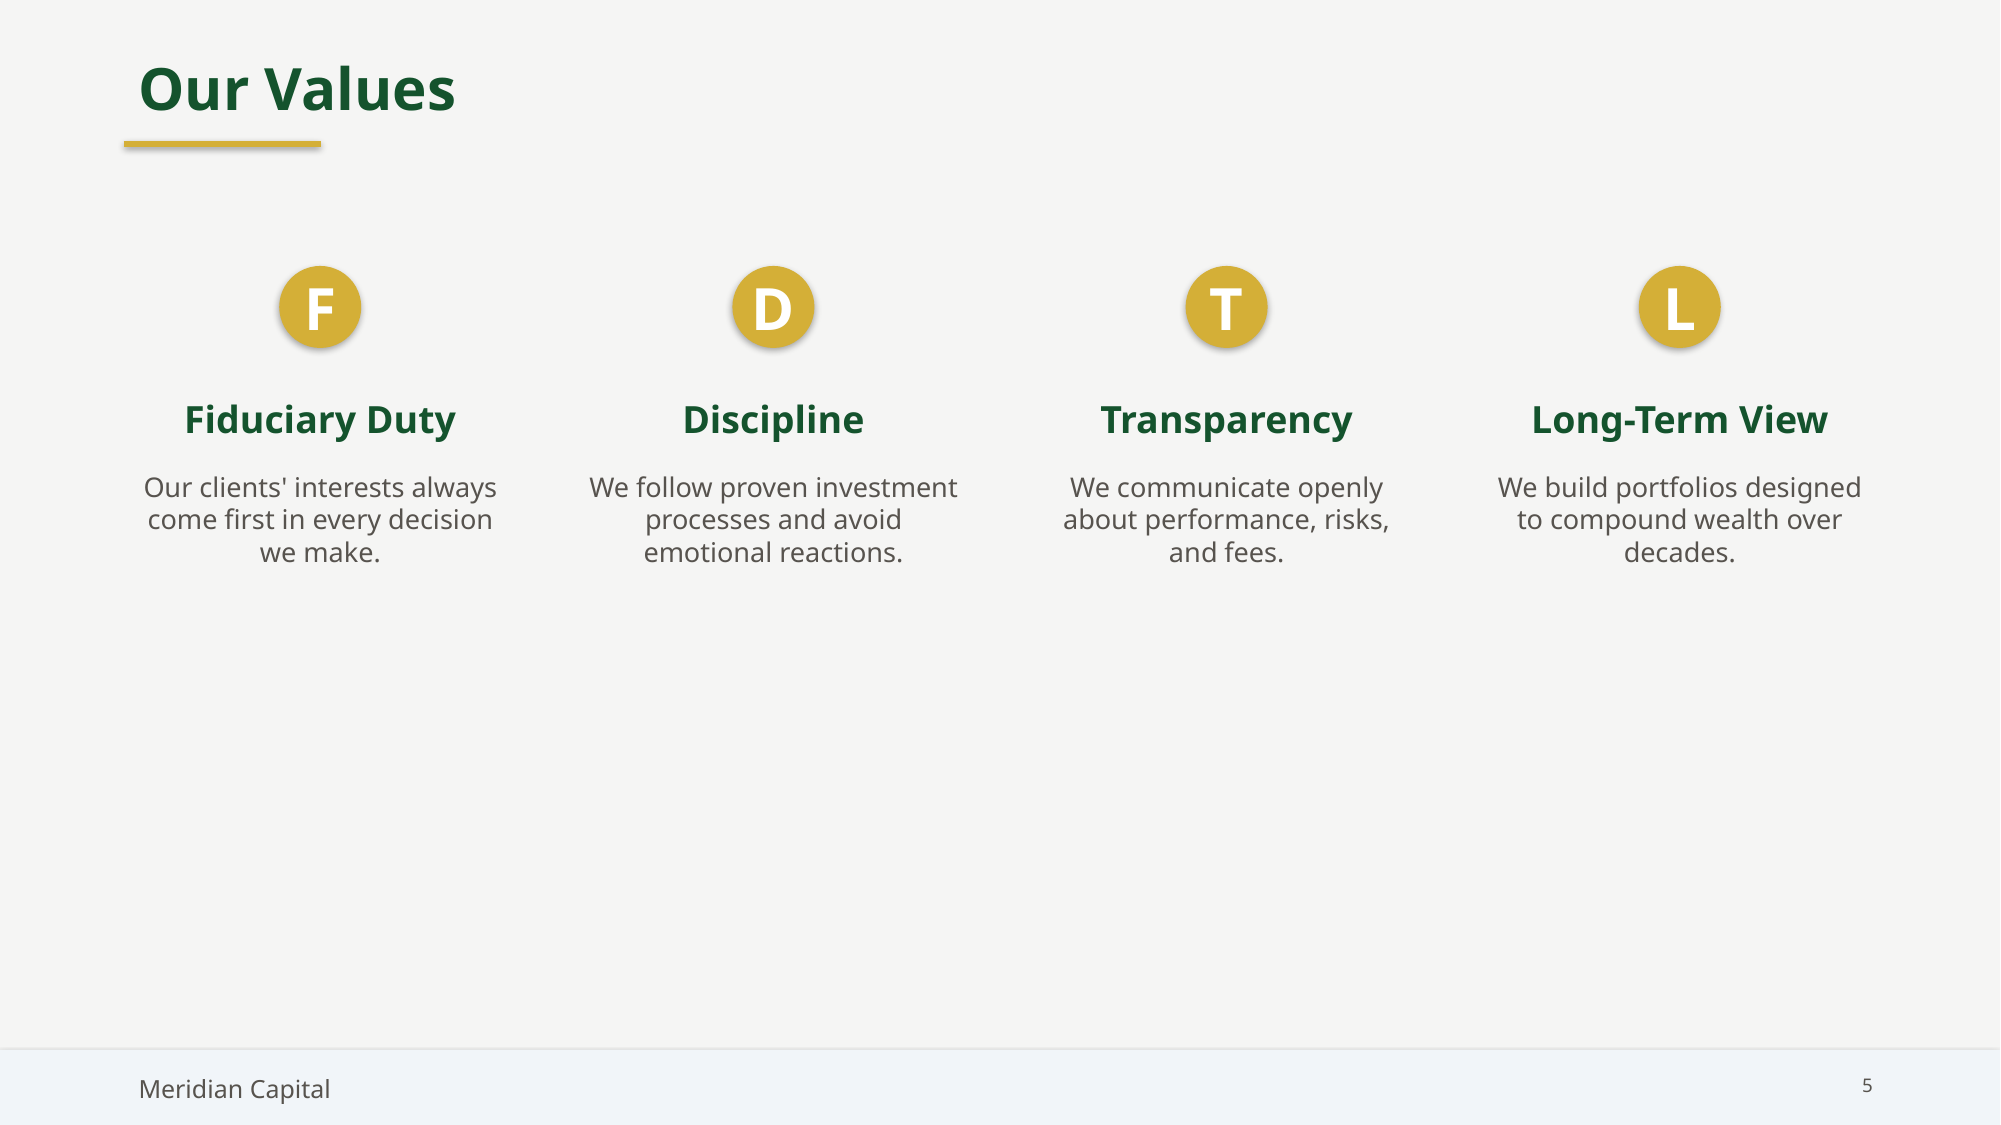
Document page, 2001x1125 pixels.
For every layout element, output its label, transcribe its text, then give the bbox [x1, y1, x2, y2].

text_box Transparency [1018, 388, 1435, 449]
text_box We build portfolios designed to compound wealth over decades. [1480, 462, 1880, 575]
text_box We follow proven investment processes and avoid emotional reactions. [573, 462, 973, 575]
text_box Fiduciary Duty [112, 388, 528, 449]
text_box Discipline [565, 388, 982, 449]
text_box [0, 1049, 2000, 1125]
text_box T [1185, 264, 1268, 350]
text_box D [732, 264, 815, 350]
text_box We communicate openly about performance, risks, and fees. [1027, 462, 1427, 575]
text_box Long-Term View [1472, 388, 1888, 449]
text_box 5 [1821, 1066, 1888, 1104]
text_box [0, 0, 2000, 1049]
text_box Meridian Capital [123, 1066, 616, 1112]
text_box L [1638, 264, 1721, 350]
text_box F [279, 264, 362, 350]
text_box Our clients' interests always come first in every decision we make. [120, 462, 520, 575]
text_box Our Values [123, 45, 1877, 130]
